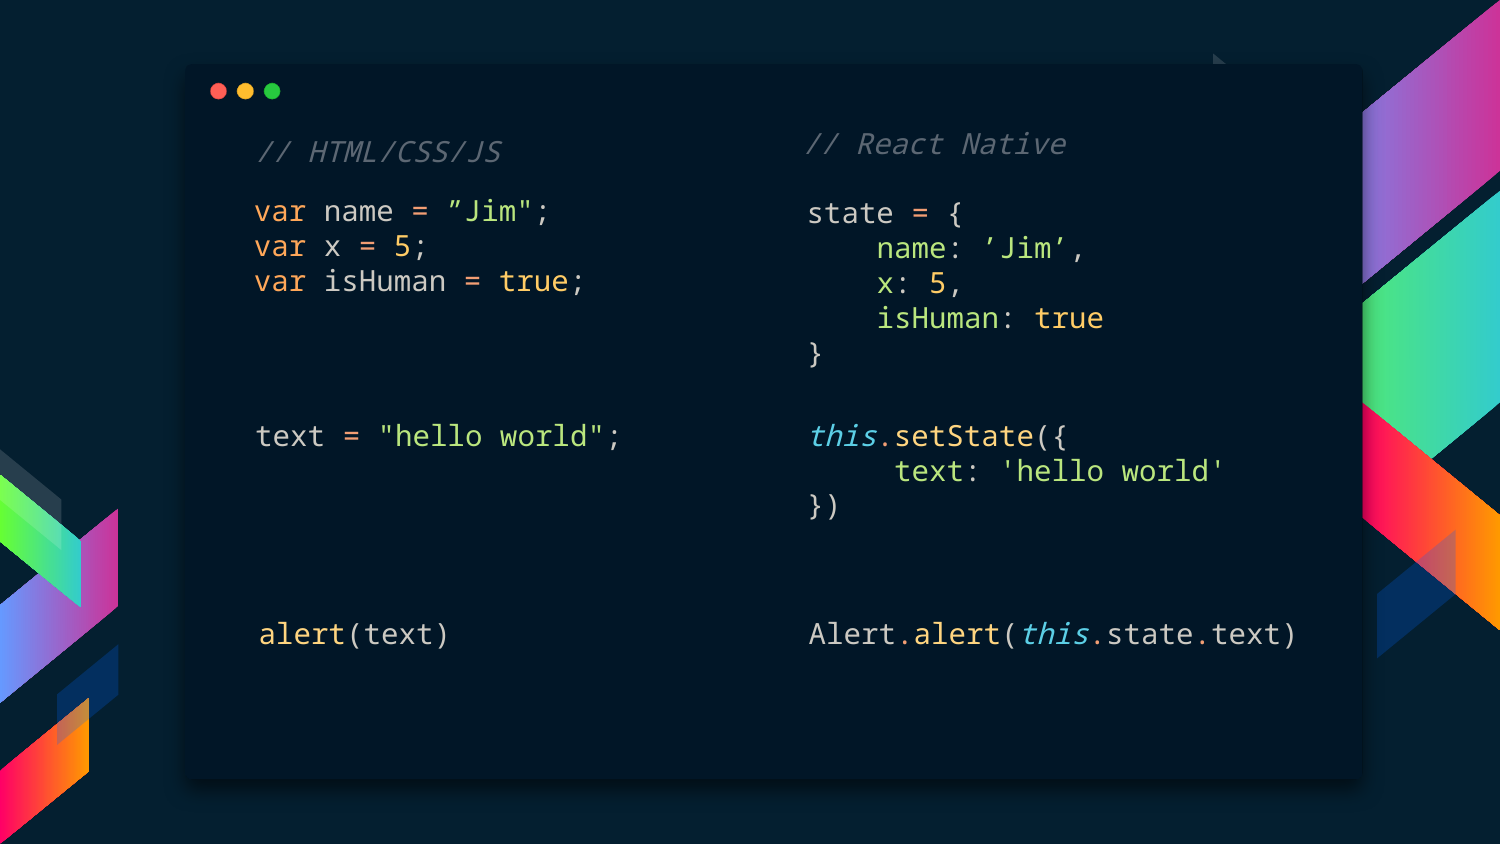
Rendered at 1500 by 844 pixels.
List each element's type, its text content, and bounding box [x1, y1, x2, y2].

text_box this.setState({ text: 'hello world' }) [1408, 409, 1500, 530]
picture [142, 0, 1405, 844]
